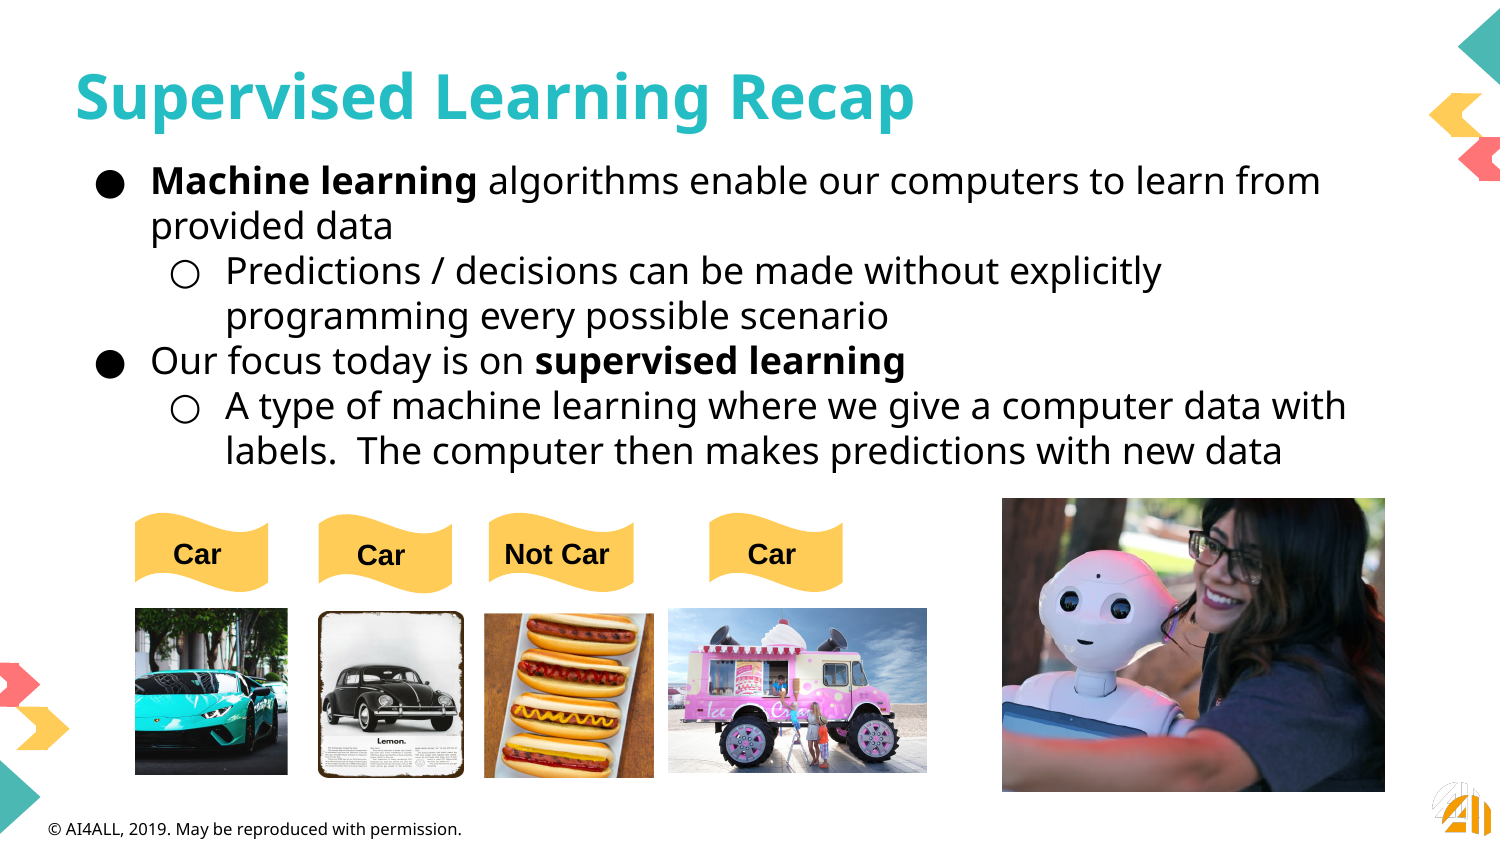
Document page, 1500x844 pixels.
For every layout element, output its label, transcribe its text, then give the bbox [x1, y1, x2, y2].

picture [485, 610, 654, 780]
picture [1432, 782, 1491, 836]
picture [134, 608, 288, 775]
list Machine learning algorithms enable our computers to learn from provided data Predictions / decisions can be made without explicitly programming every possible scenario Our focus today is on supervised learning A type of machine learning where we give a computer data with labels. The computer then makes predictions with new data [75, 157, 1363, 521]
text_box Car [709, 512, 843, 592]
picture [318, 610, 464, 778]
text_box Not Car [488, 512, 634, 592]
text_box Car [318, 514, 452, 594]
picture [1001, 498, 1386, 792]
title Supervised Learning Recap [75, 56, 1296, 117]
picture [668, 608, 927, 773]
text_box Car [135, 512, 269, 592]
